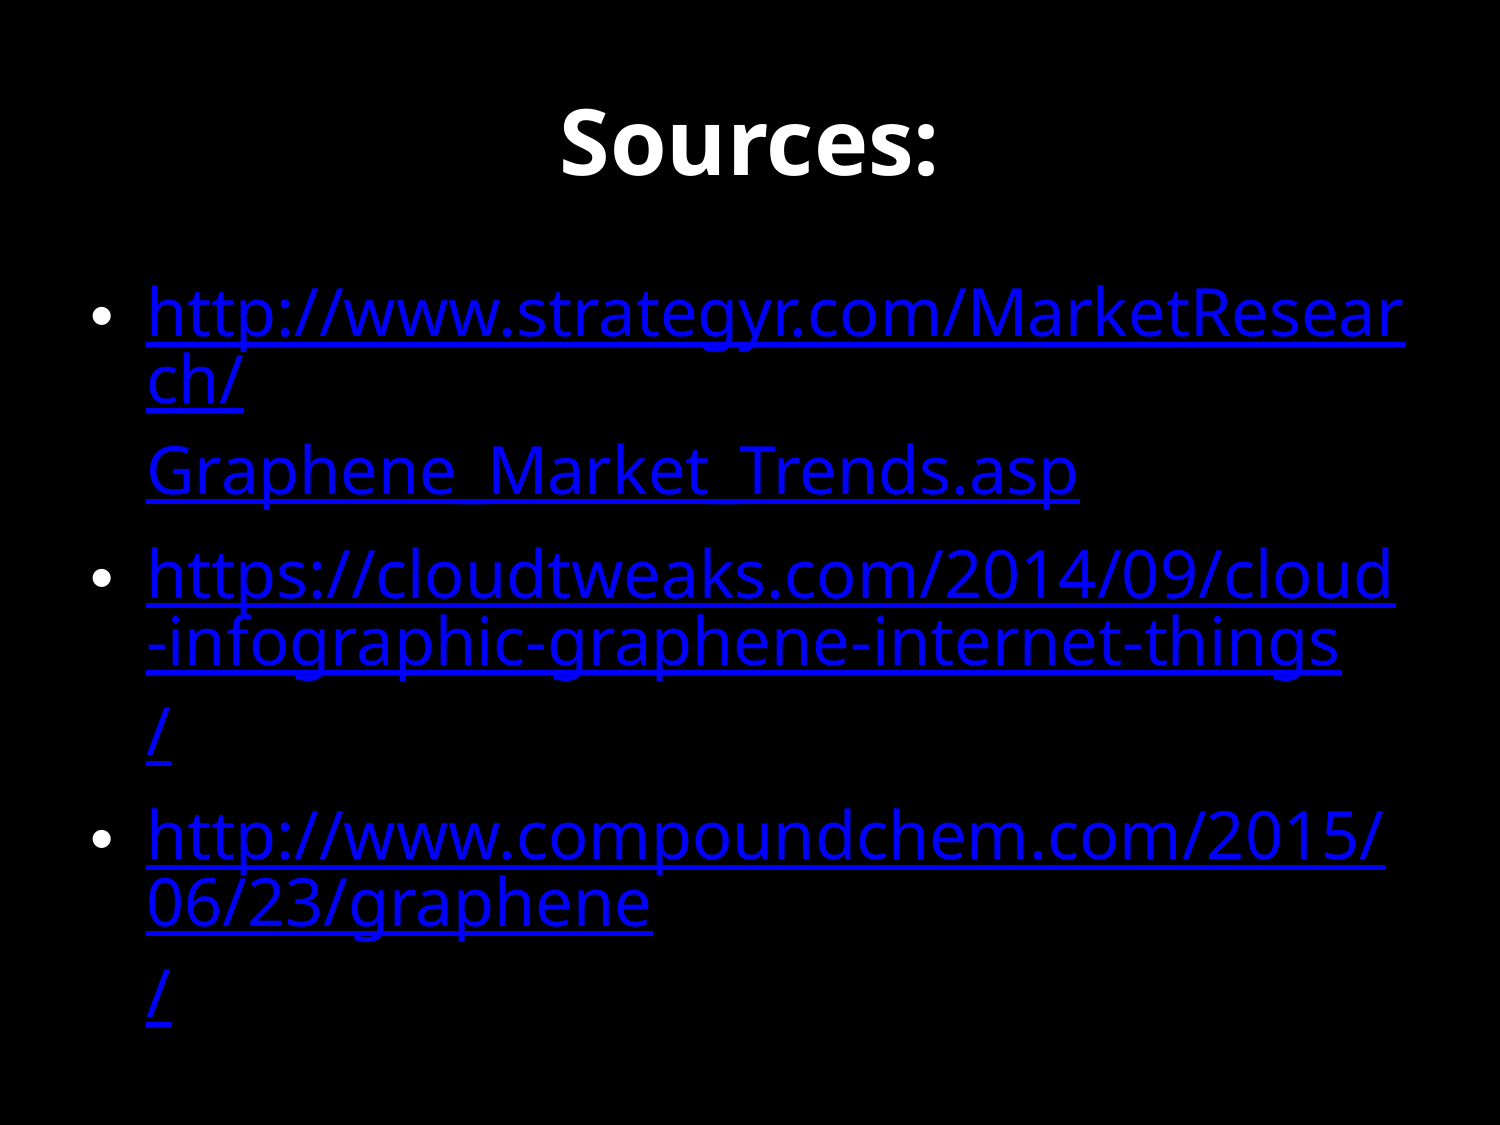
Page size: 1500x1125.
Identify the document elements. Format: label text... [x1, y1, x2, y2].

title Sources: [75, 45, 1425, 233]
list http://www.strategyr.com/MarketResearch/Graphene_Market_Trends.asp https://cloudtweaks.com/2014/09/cloud-infographic-graphene-internet-things/ http://www.compoundchem.com/2015/06/23/graphene/ [75, 262, 1425, 1005]
